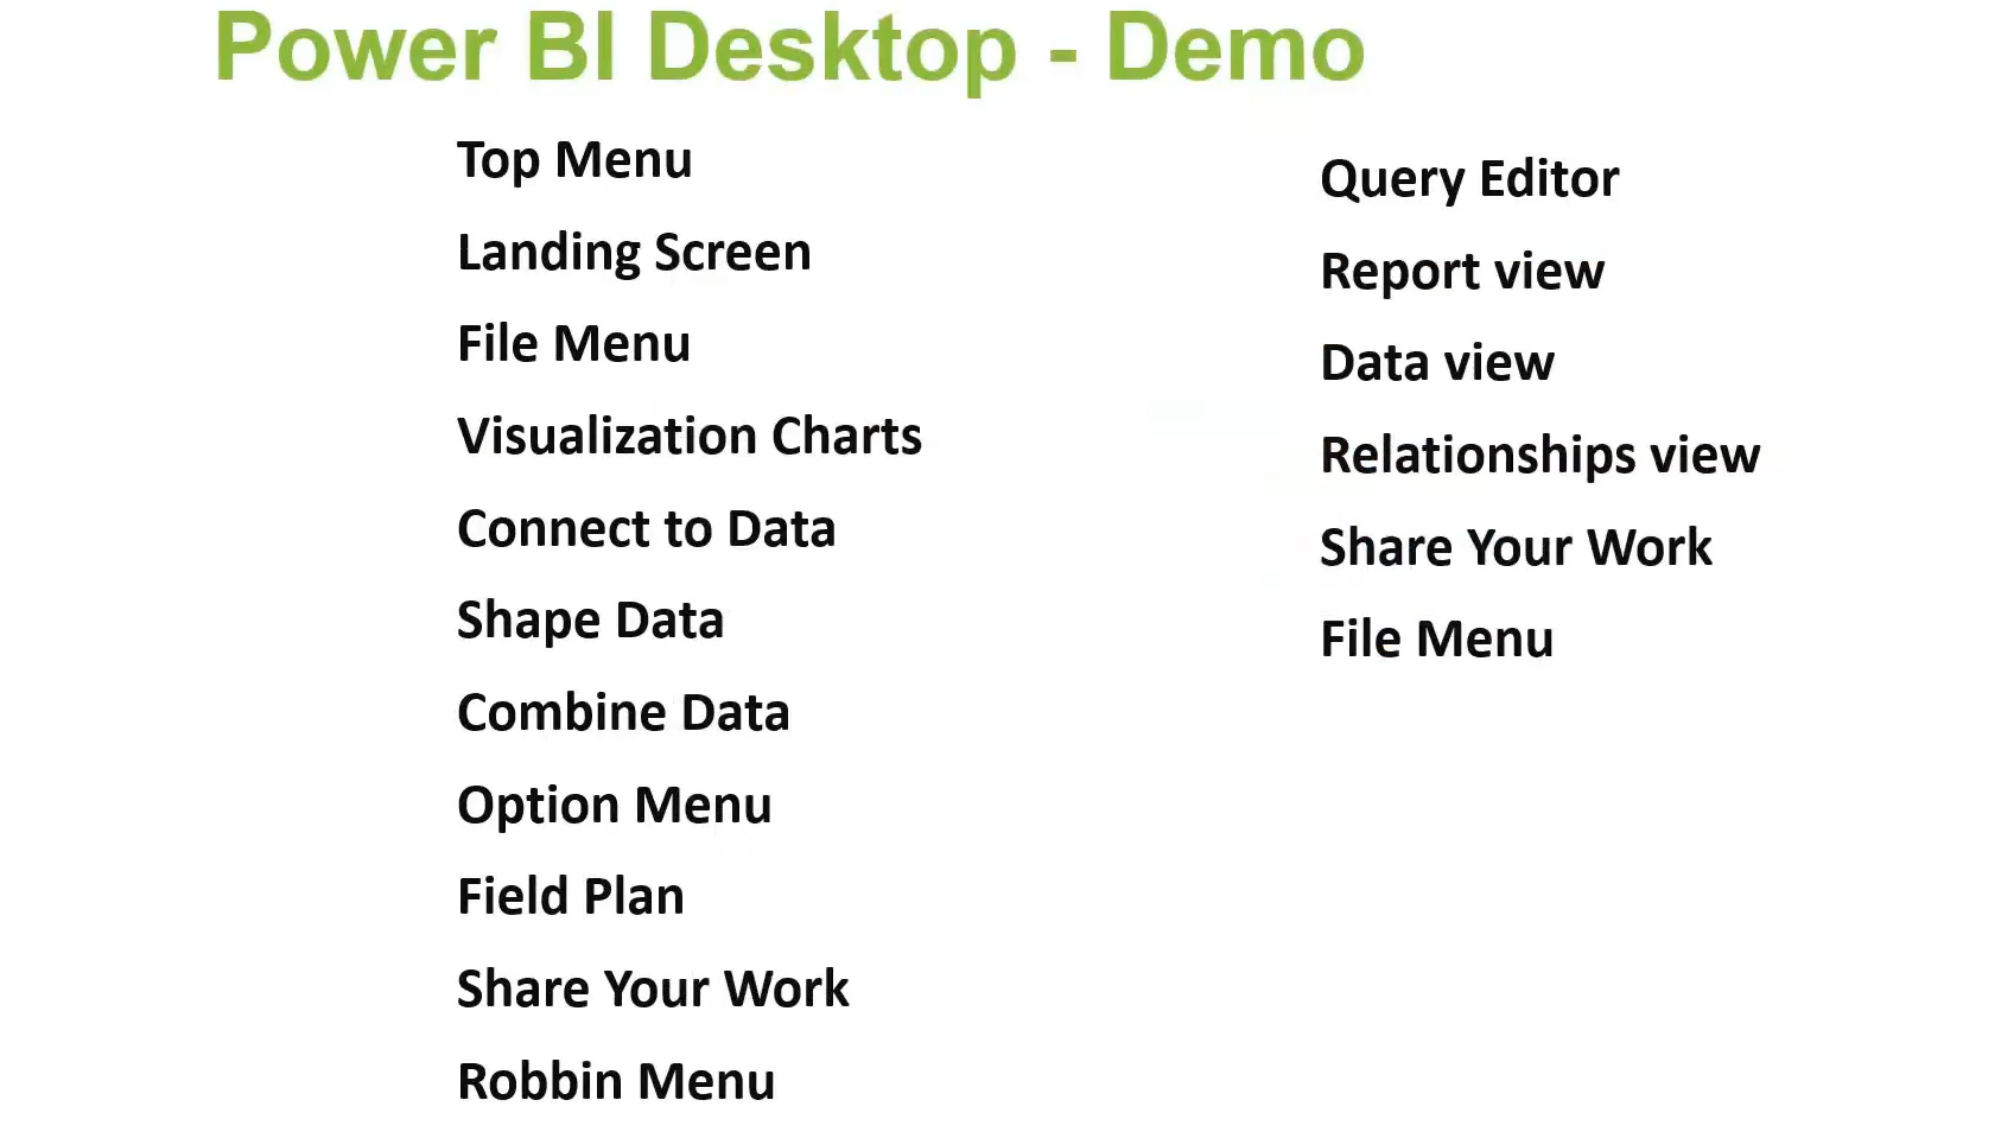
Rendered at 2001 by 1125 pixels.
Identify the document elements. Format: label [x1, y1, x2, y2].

picture [209, 0, 1791, 1125]
